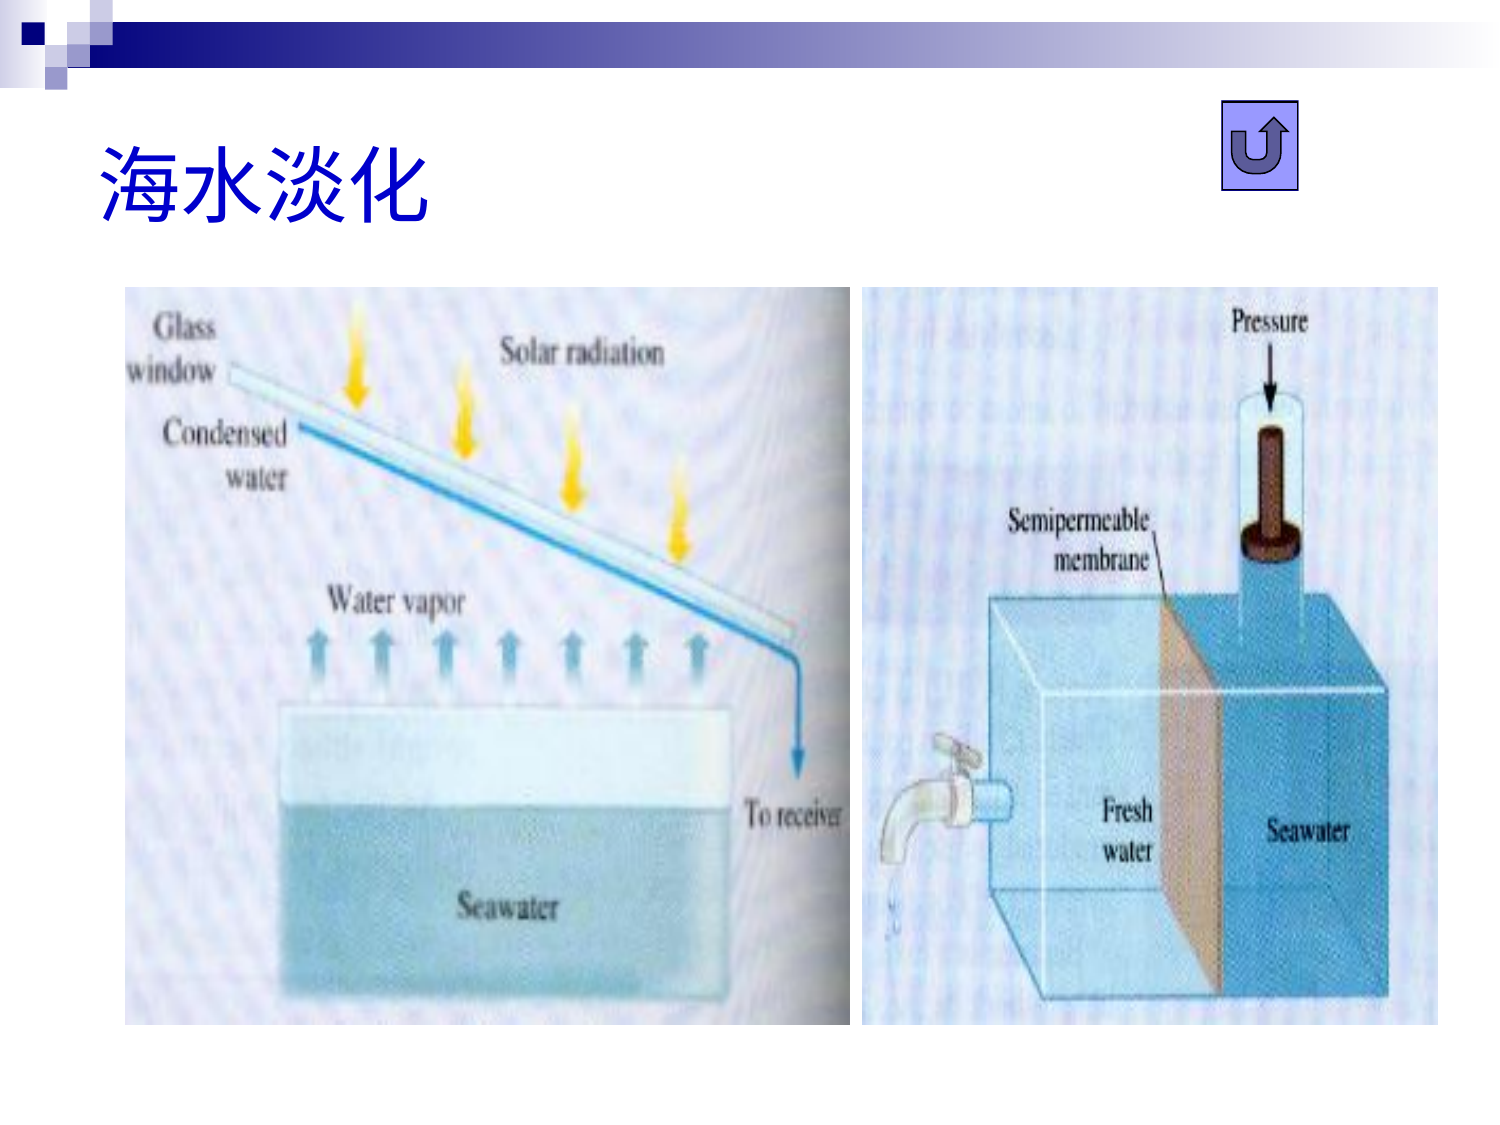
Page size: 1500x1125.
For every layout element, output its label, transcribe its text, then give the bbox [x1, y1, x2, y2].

title 海水淡化 [82, 76, 993, 290]
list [124, 287, 851, 1026]
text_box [862, 287, 1438, 1026]
text_box [1222, 101, 1298, 190]
